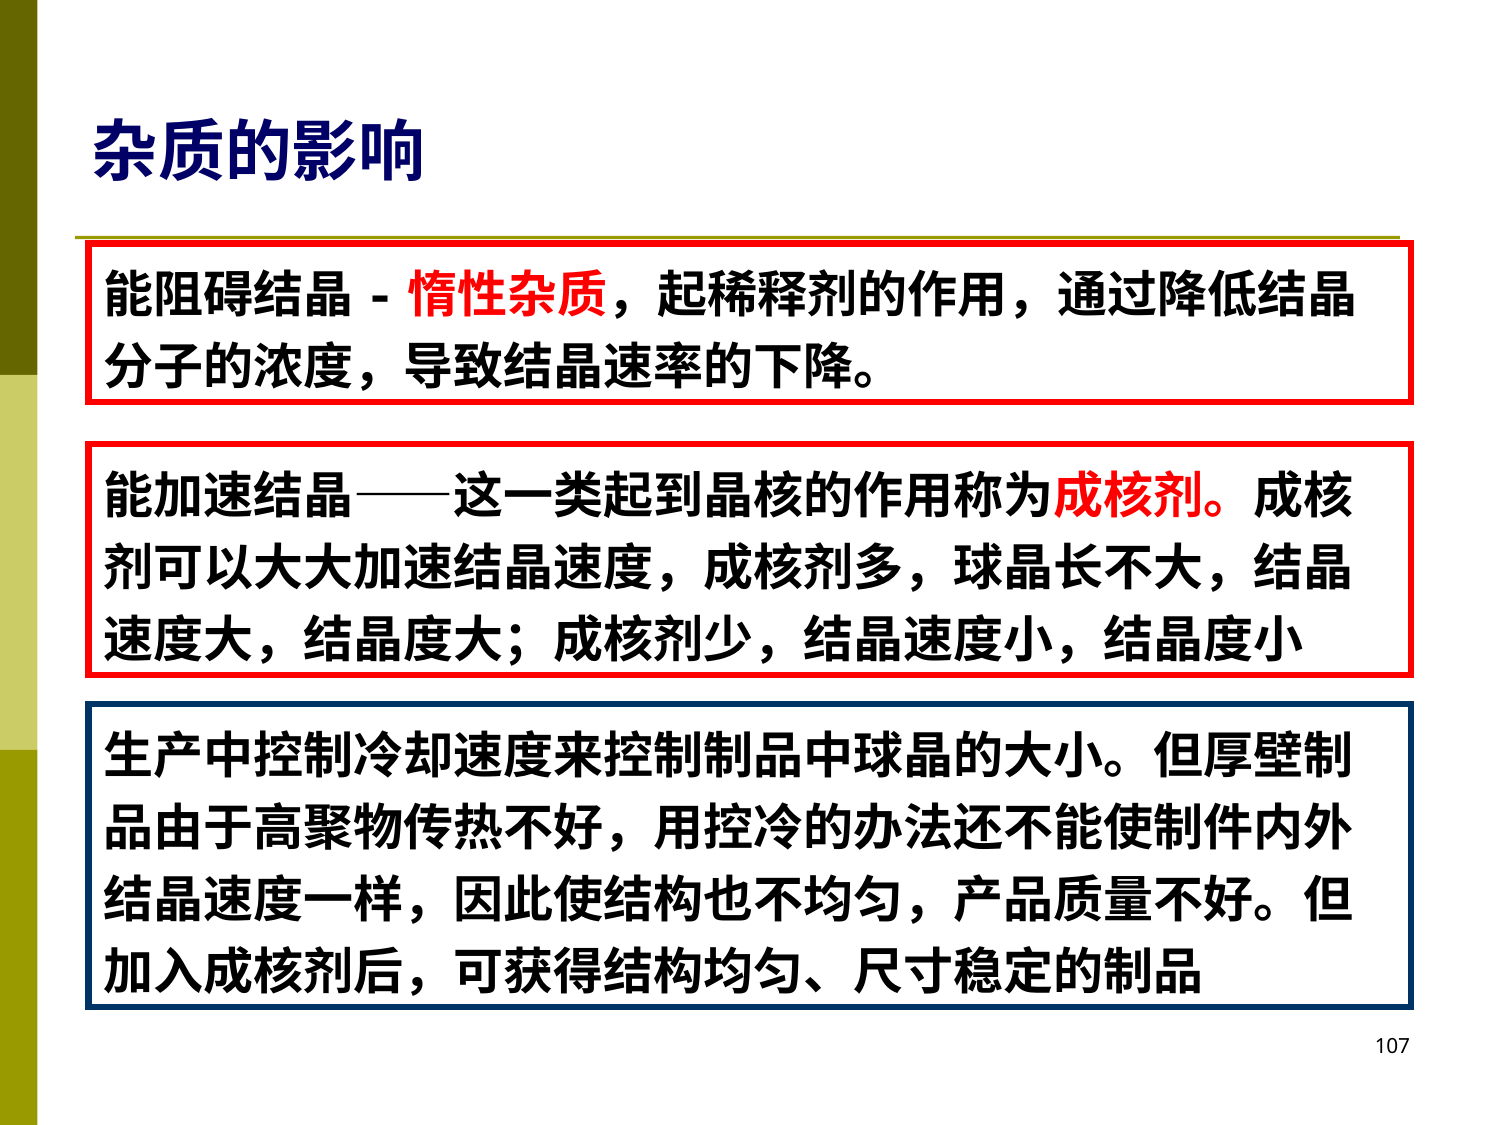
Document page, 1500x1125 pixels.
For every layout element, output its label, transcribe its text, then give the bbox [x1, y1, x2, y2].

list [76, 255, 1427, 858]
text_box 杂质的影响 [76, 101, 869, 197]
slide_number 107 [1074, 1025, 1425, 1100]
text_box 生产中控制冷却速度来控制制品中球晶的大小。但厚壁制品由于高聚物传热不好，用控冷的办法还不能使制件内外结晶速度一样，因此使结构也不均匀，产品质量不好。但加入成核剂后，可获得结构均匀、尺寸稳定的制品 [88, 704, 1412, 1007]
text_box 能加速结晶——这一类起到晶核的作用称为成核剂。成核剂可以大大加速结晶速度，成核剂多，球晶长不大，结晶速度大，结晶度大；成核剂少，结晶速度小，结晶度小 [88, 444, 1412, 675]
text_box 能阻碍结晶-惰性杂质，起稀释剂的作用，通过降低结晶分子的浓度，导致结晶速率的下降。 [88, 243, 1412, 403]
